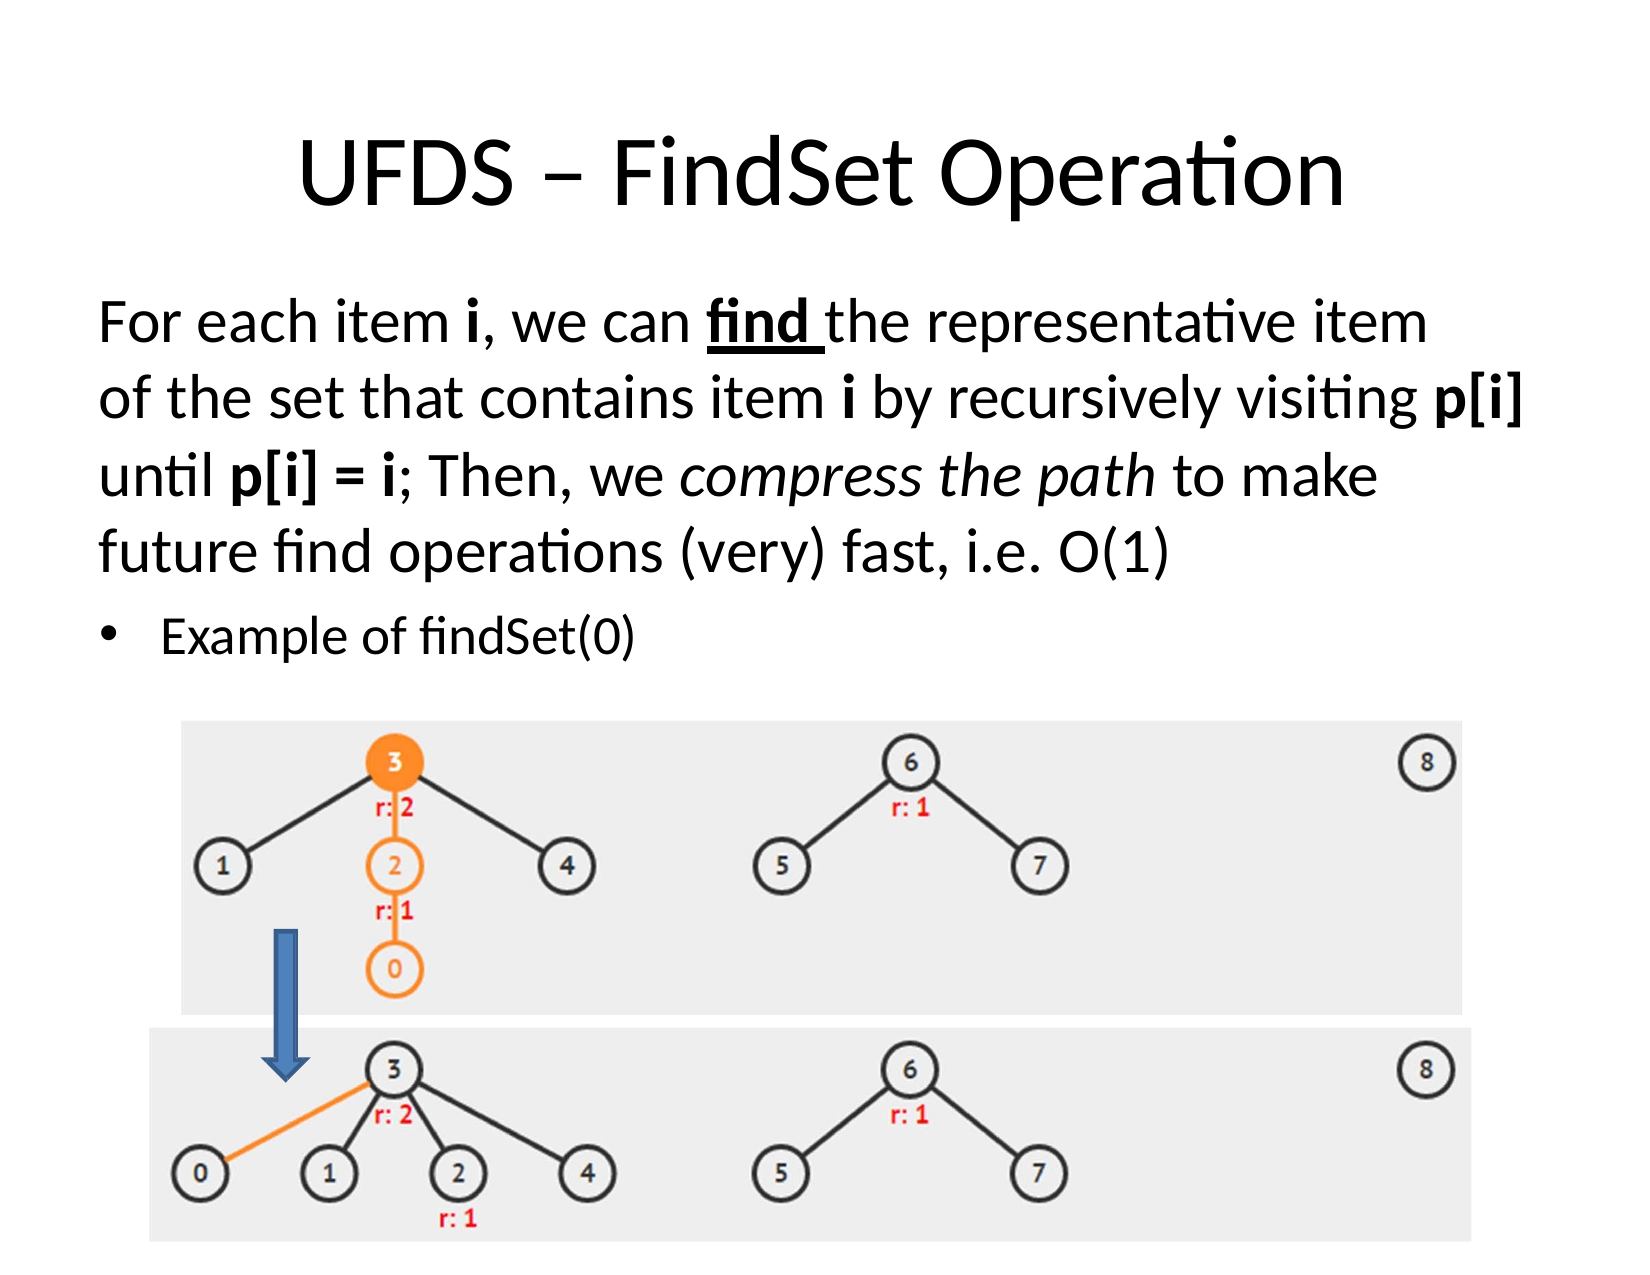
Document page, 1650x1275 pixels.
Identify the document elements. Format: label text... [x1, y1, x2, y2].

text_box For each item i, we can find the representative item of the set that contains item i by recursively visiting p[i] until p[i] = i; Then, we compress the path to make future find operations (very) fast, i.e. O(1) Example of findSet(0) [96, 278, 1543, 666]
text_box [274, 934, 297, 1075]
text_box [148, 1026, 1472, 1242]
text_box [260, 928, 311, 1083]
text_box [180, 719, 1463, 1015]
title UFDS – FindSet Operation [128, 104, 1522, 278]
